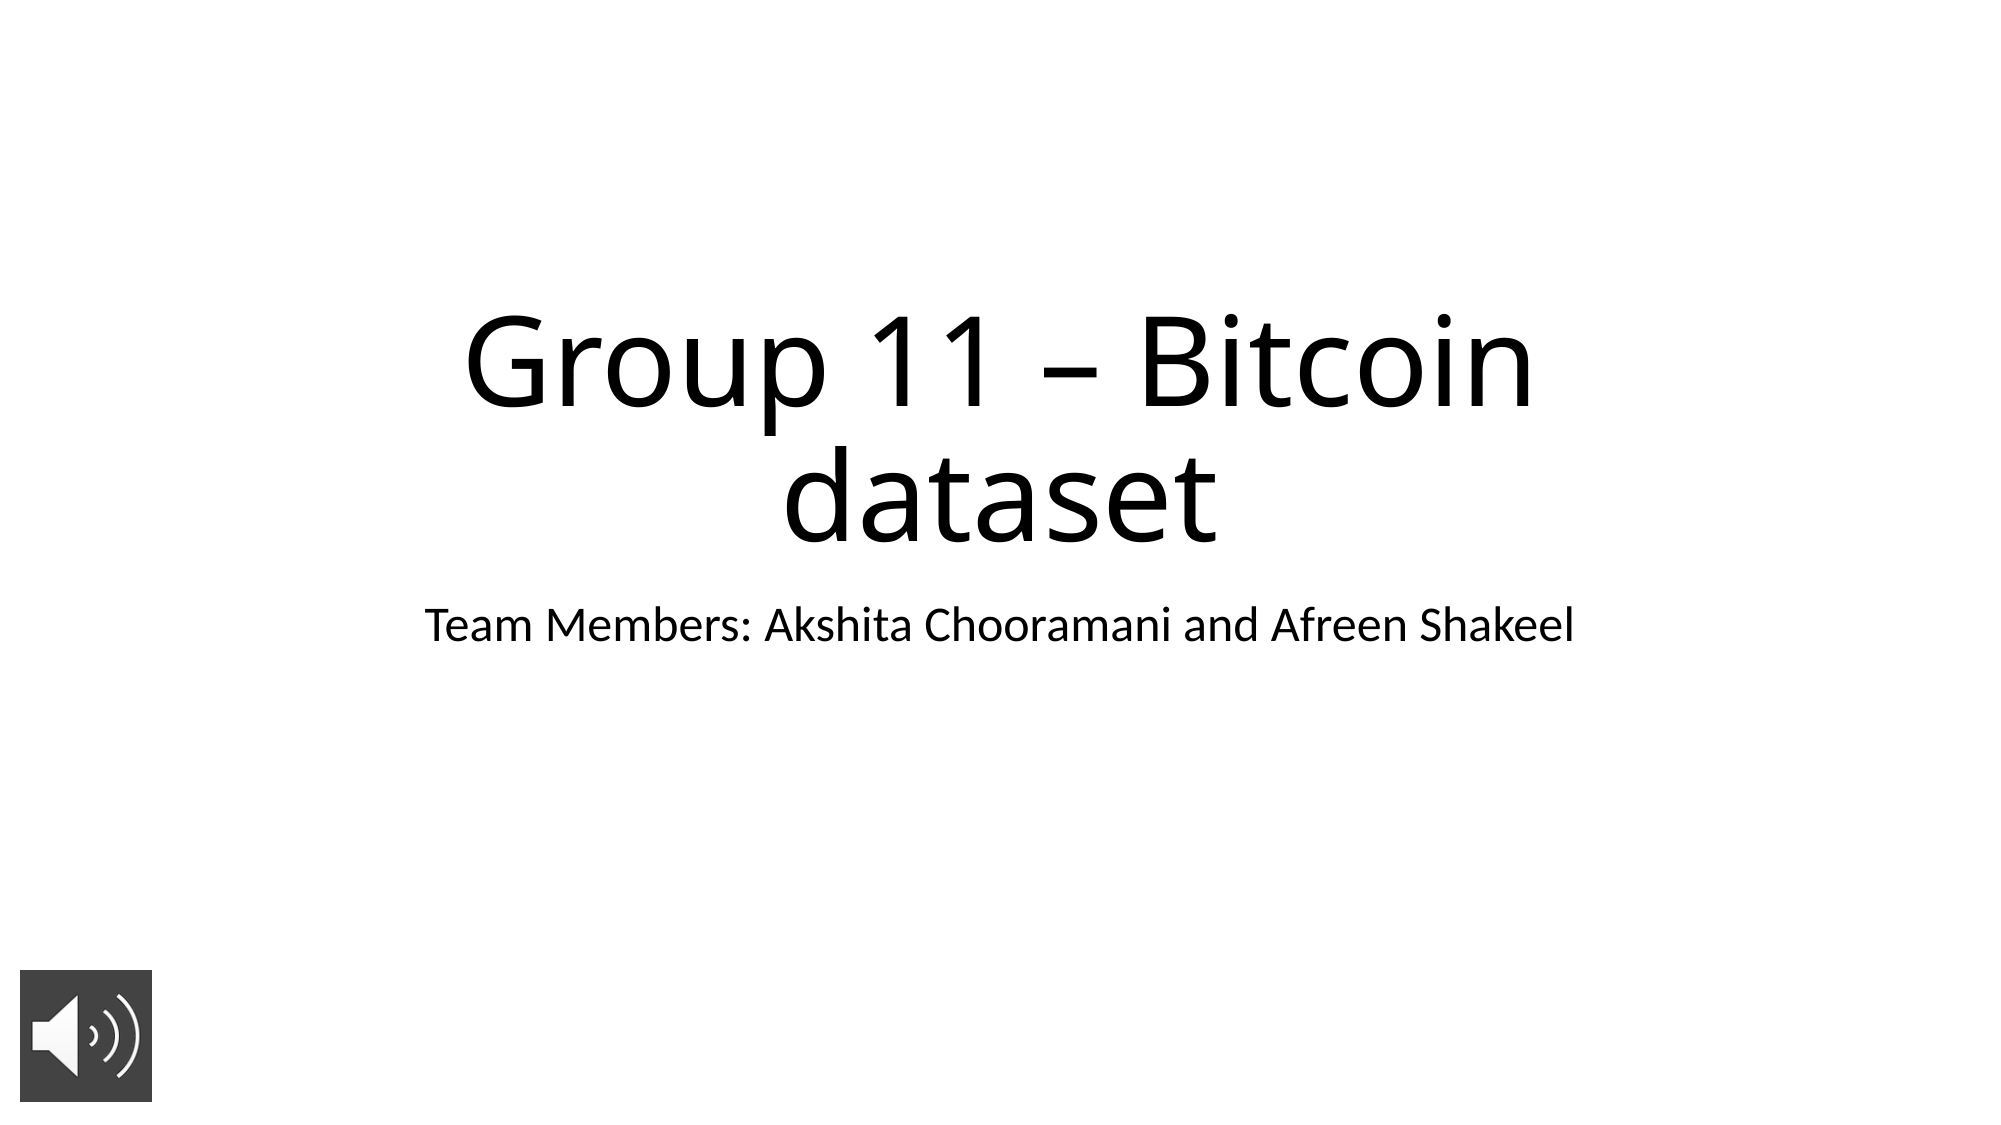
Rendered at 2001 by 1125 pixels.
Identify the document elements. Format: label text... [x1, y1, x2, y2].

title Group 11 – Bitcoin dataset [249, 184, 1750, 576]
subtitle Team Members: Akshita Chooramani and Afreen Shakeel [249, 590, 1750, 863]
picture [19, 969, 153, 1103]
